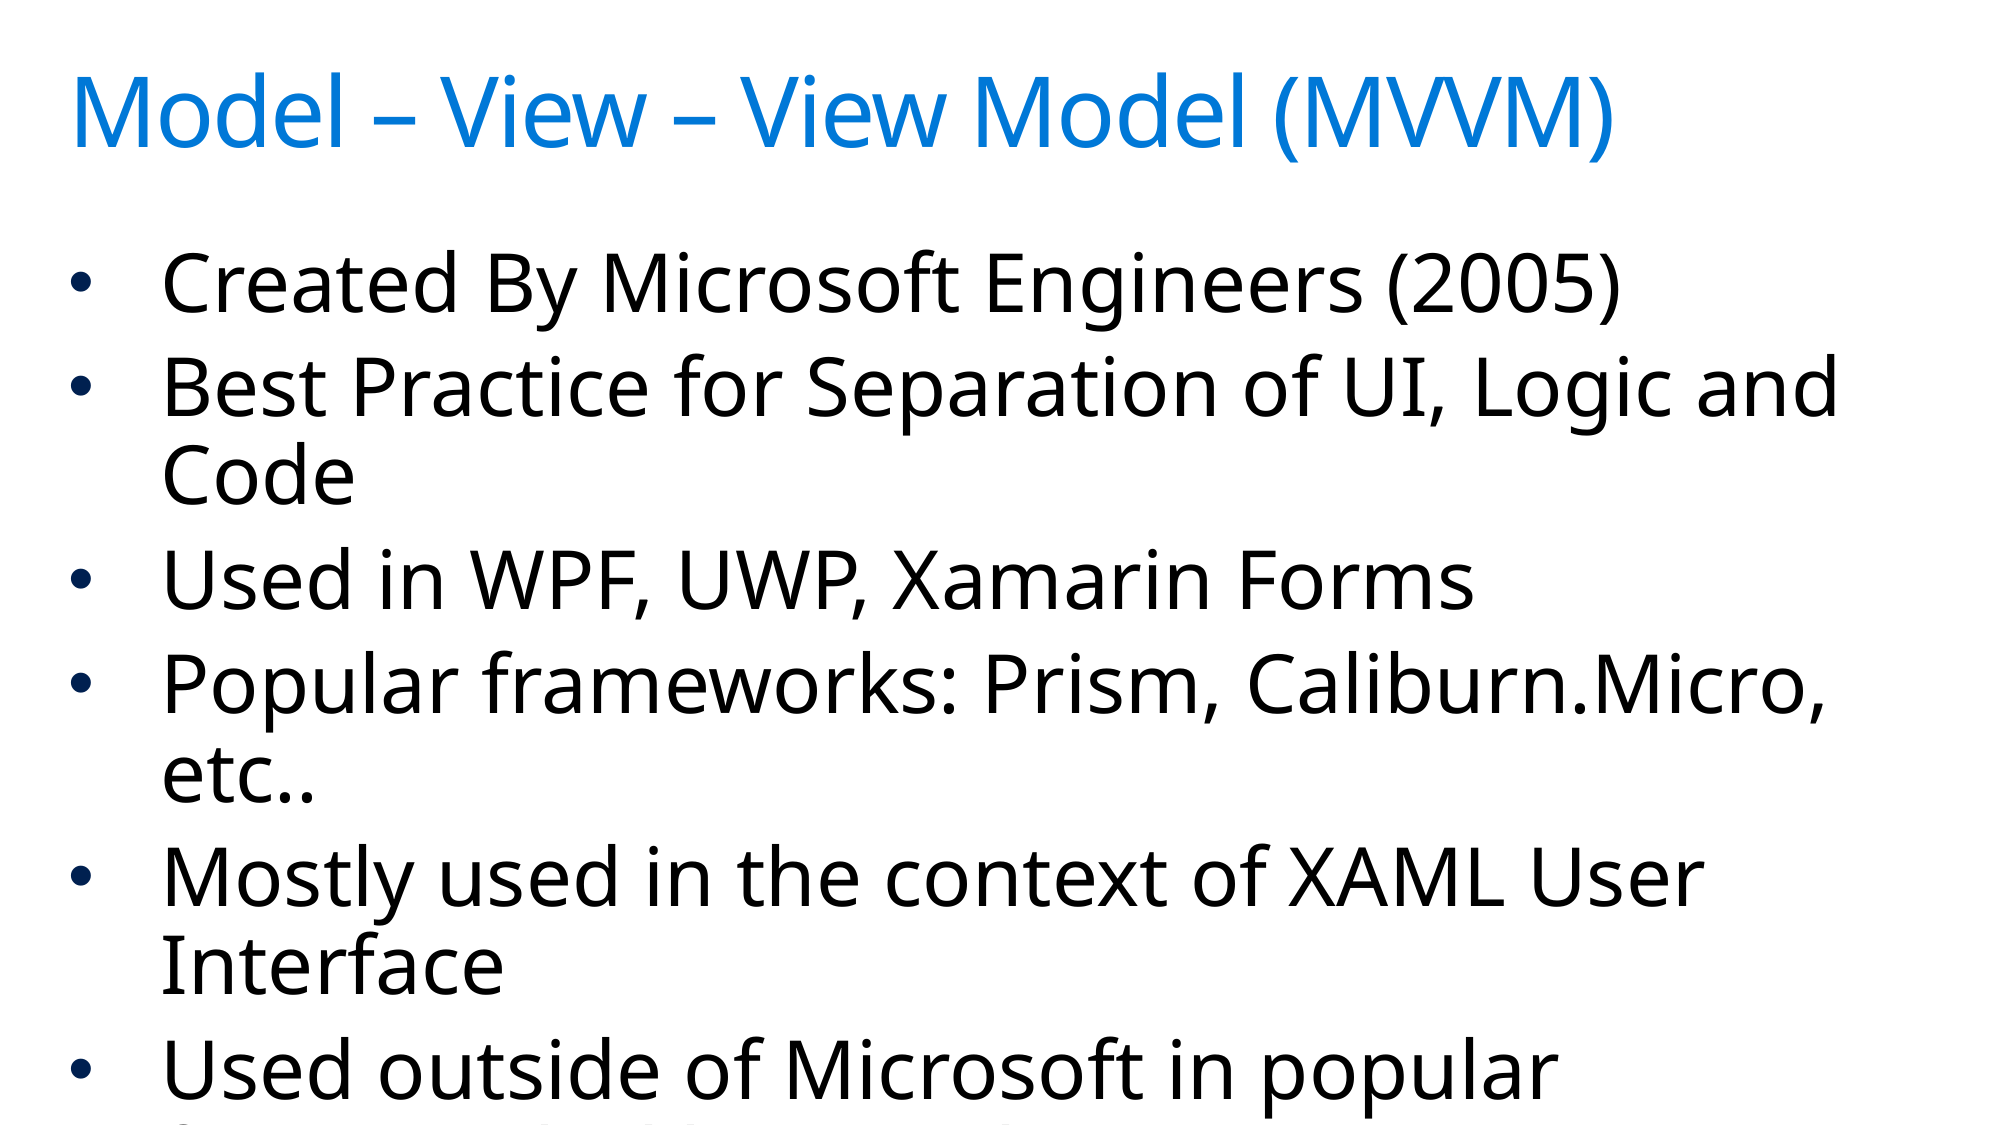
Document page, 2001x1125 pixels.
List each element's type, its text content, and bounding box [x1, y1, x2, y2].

title Model – View – View Model (MVVM) [44, 47, 1957, 196]
list Created By Microsoft Engineers (2005) Best Practice for Separation of UI, Logic and Code Used in WPF, UWP, Xamarin Forms Popular frameworks: Prism, Caliburn.Micro, etc.. Mostly used in the context of XAML User Interface Used outside of Microsoft in popular frameworks like Angular 2+ [44, 226, 1957, 979]
